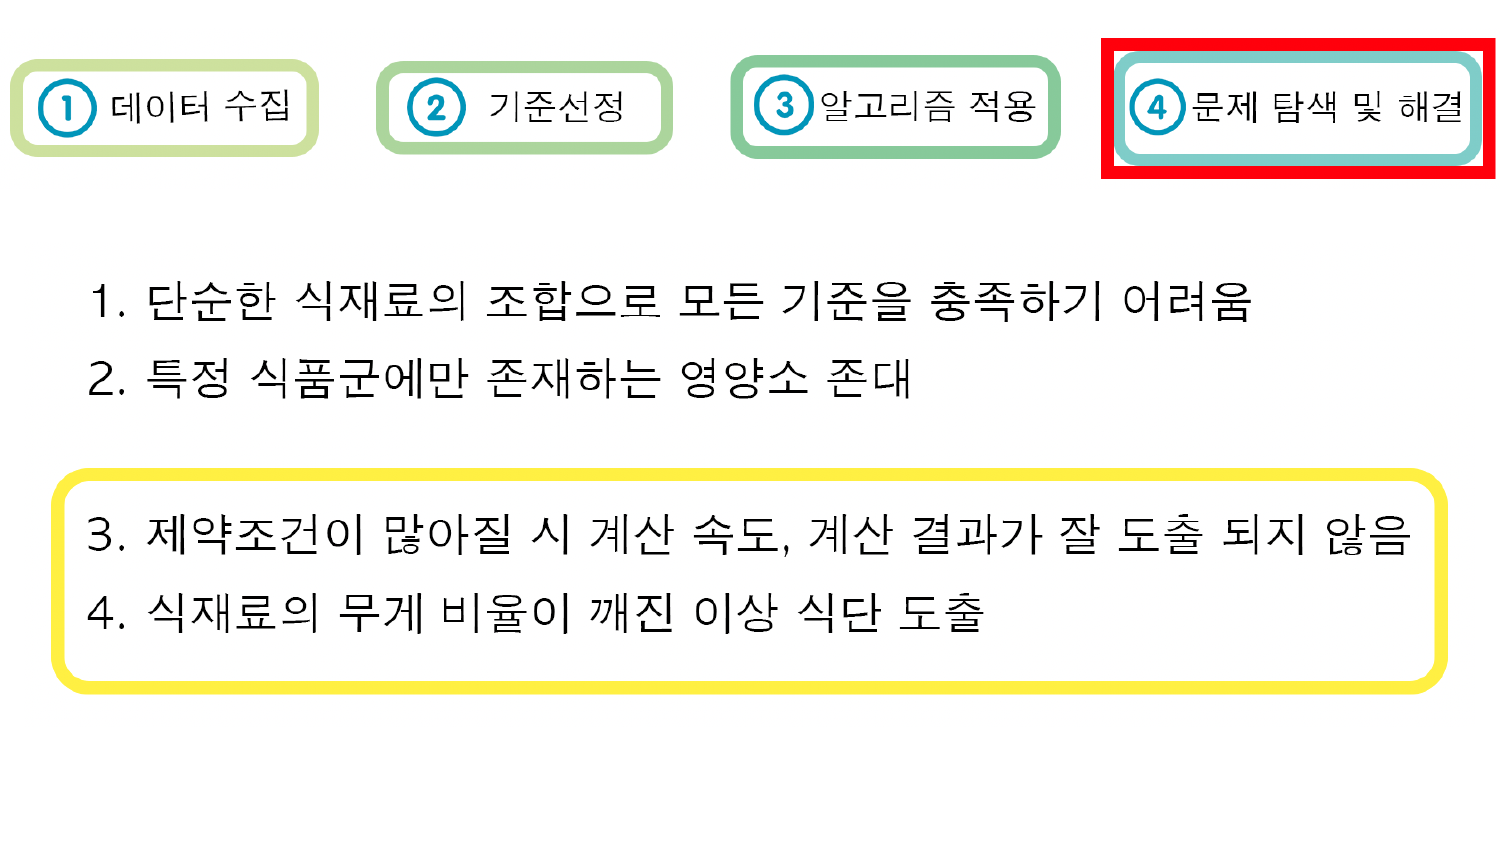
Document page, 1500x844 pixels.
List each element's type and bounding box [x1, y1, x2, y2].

picture [24, 242, 1476, 727]
picture [0, 27, 1500, 190]
